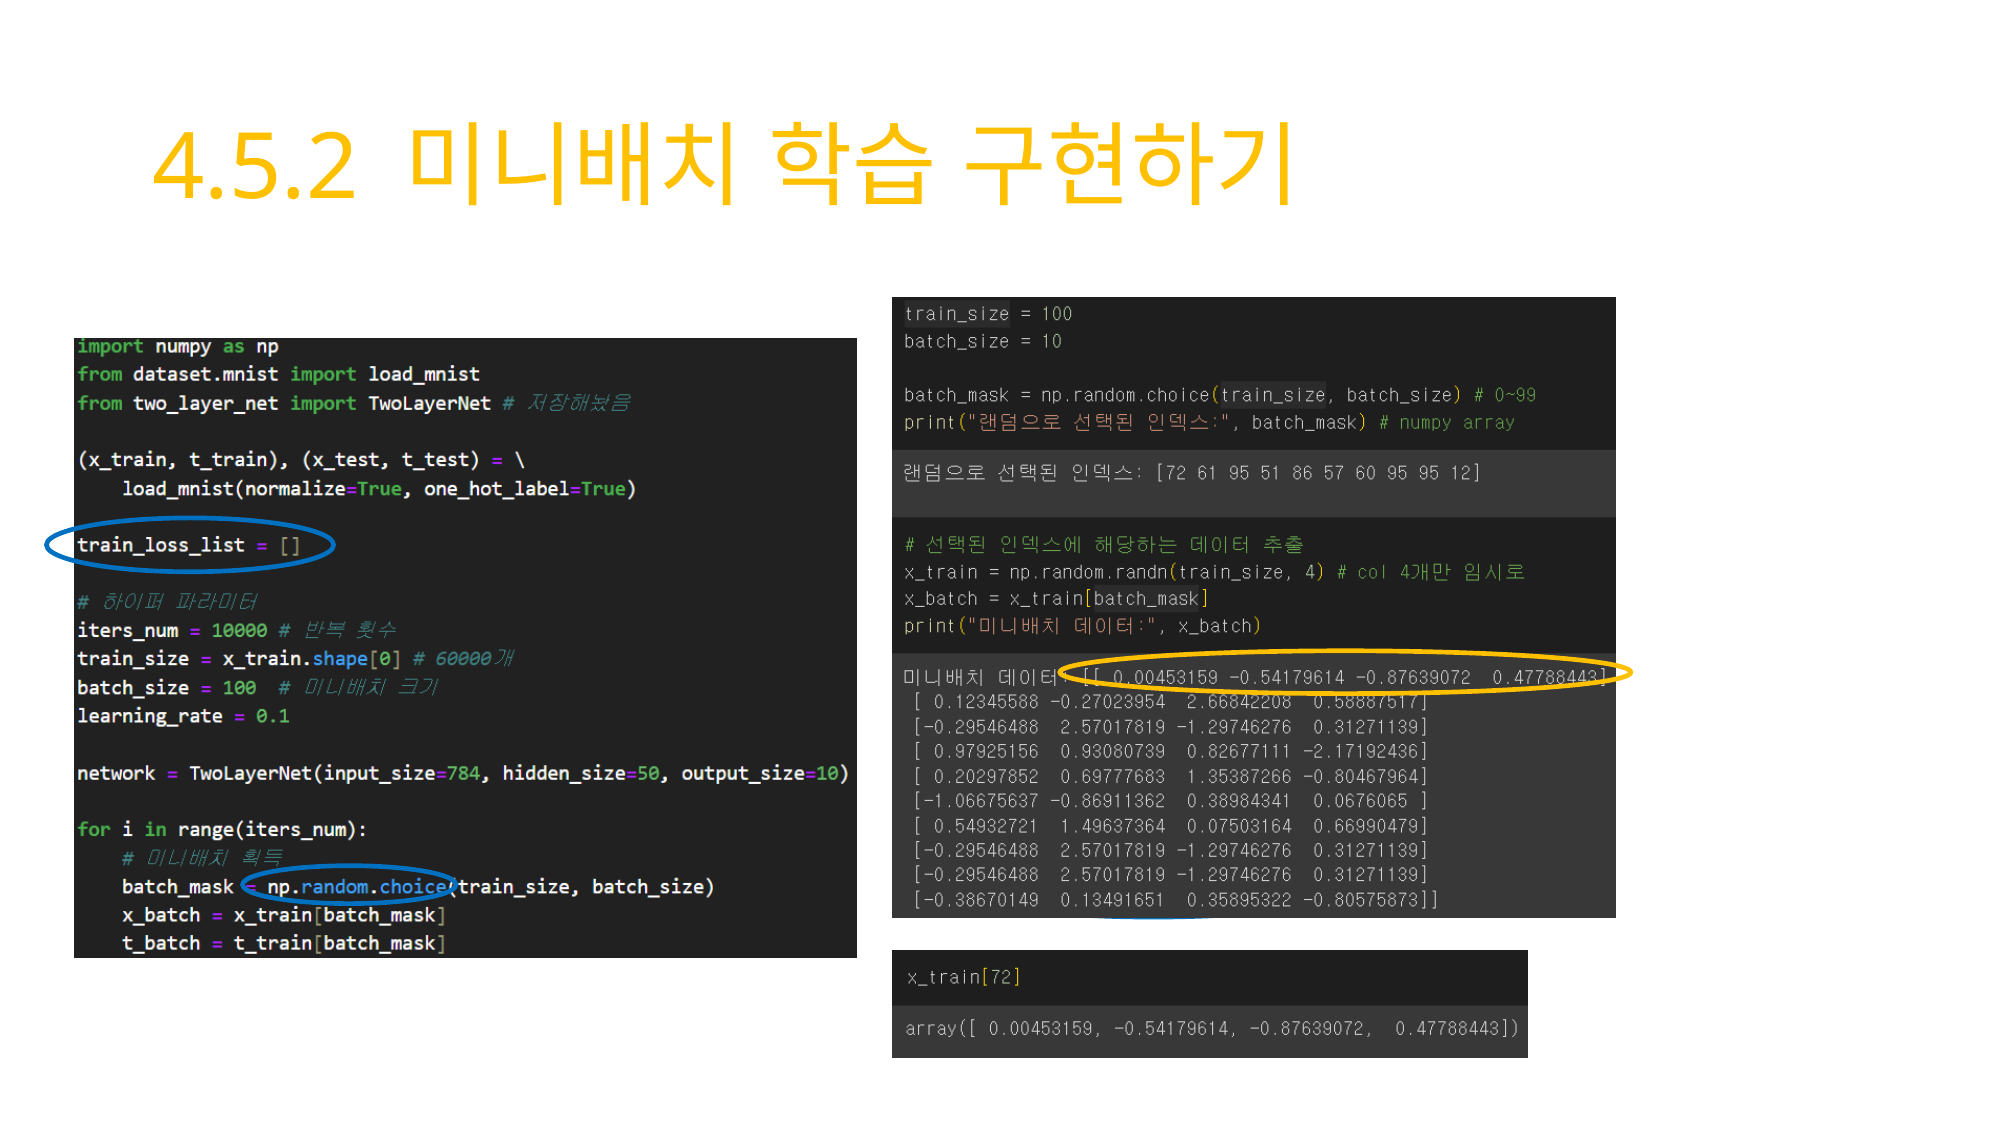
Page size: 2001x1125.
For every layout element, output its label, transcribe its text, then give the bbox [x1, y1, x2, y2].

title 4.5.2 미니배치 학습 구현하기 [137, 59, 1863, 278]
picture [892, 297, 1616, 918]
text_box [1616, 664, 1632, 681]
text_box [45, 527, 74, 562]
picture [892, 950, 1528, 1058]
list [74, 338, 856, 959]
